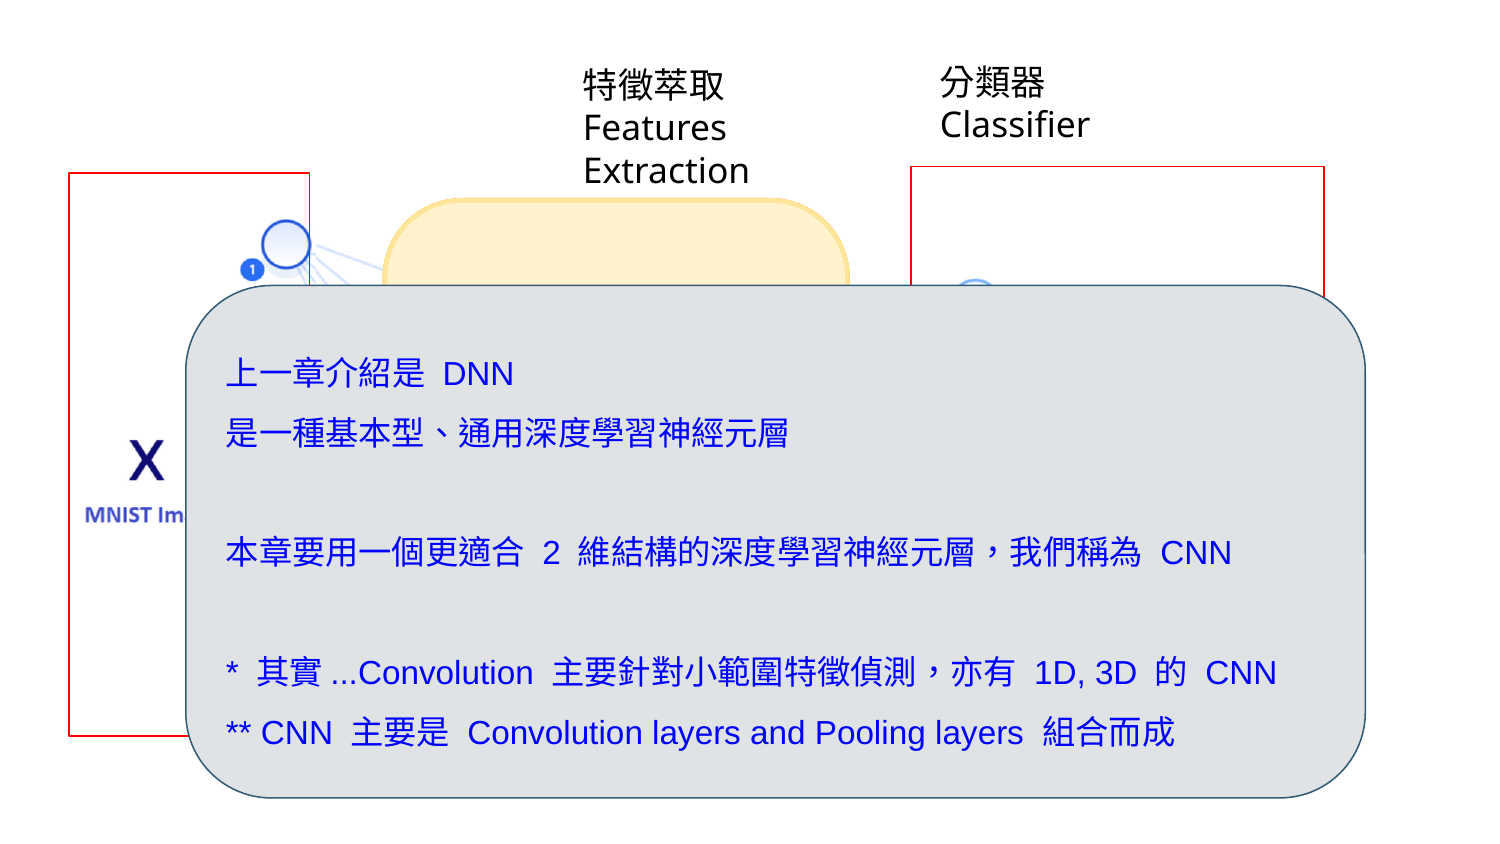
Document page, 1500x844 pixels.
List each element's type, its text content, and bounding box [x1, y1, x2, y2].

text_box 上一章介紹是 DNN 是一種基本型、通用深度學習神經元層 本章要用一個更適合 2 維結構的深度學習神經元層，我們稱為 CNN * 其實...Convolution 主要針對小範圍特徵偵測，亦有 1D, 3D 的 CNN ** CNN 主要是 Convolution layers and Pooling layers 組合而成 [187, 304, 1366, 798]
text_box 分類器 Classifier [924, 44, 1235, 151]
text_box 特徵萃取 Features Extraction [567, 47, 878, 154]
picture [61, 150, 1331, 721]
text_box [69, 729, 189, 737]
text_box [911, 166, 930, 183]
